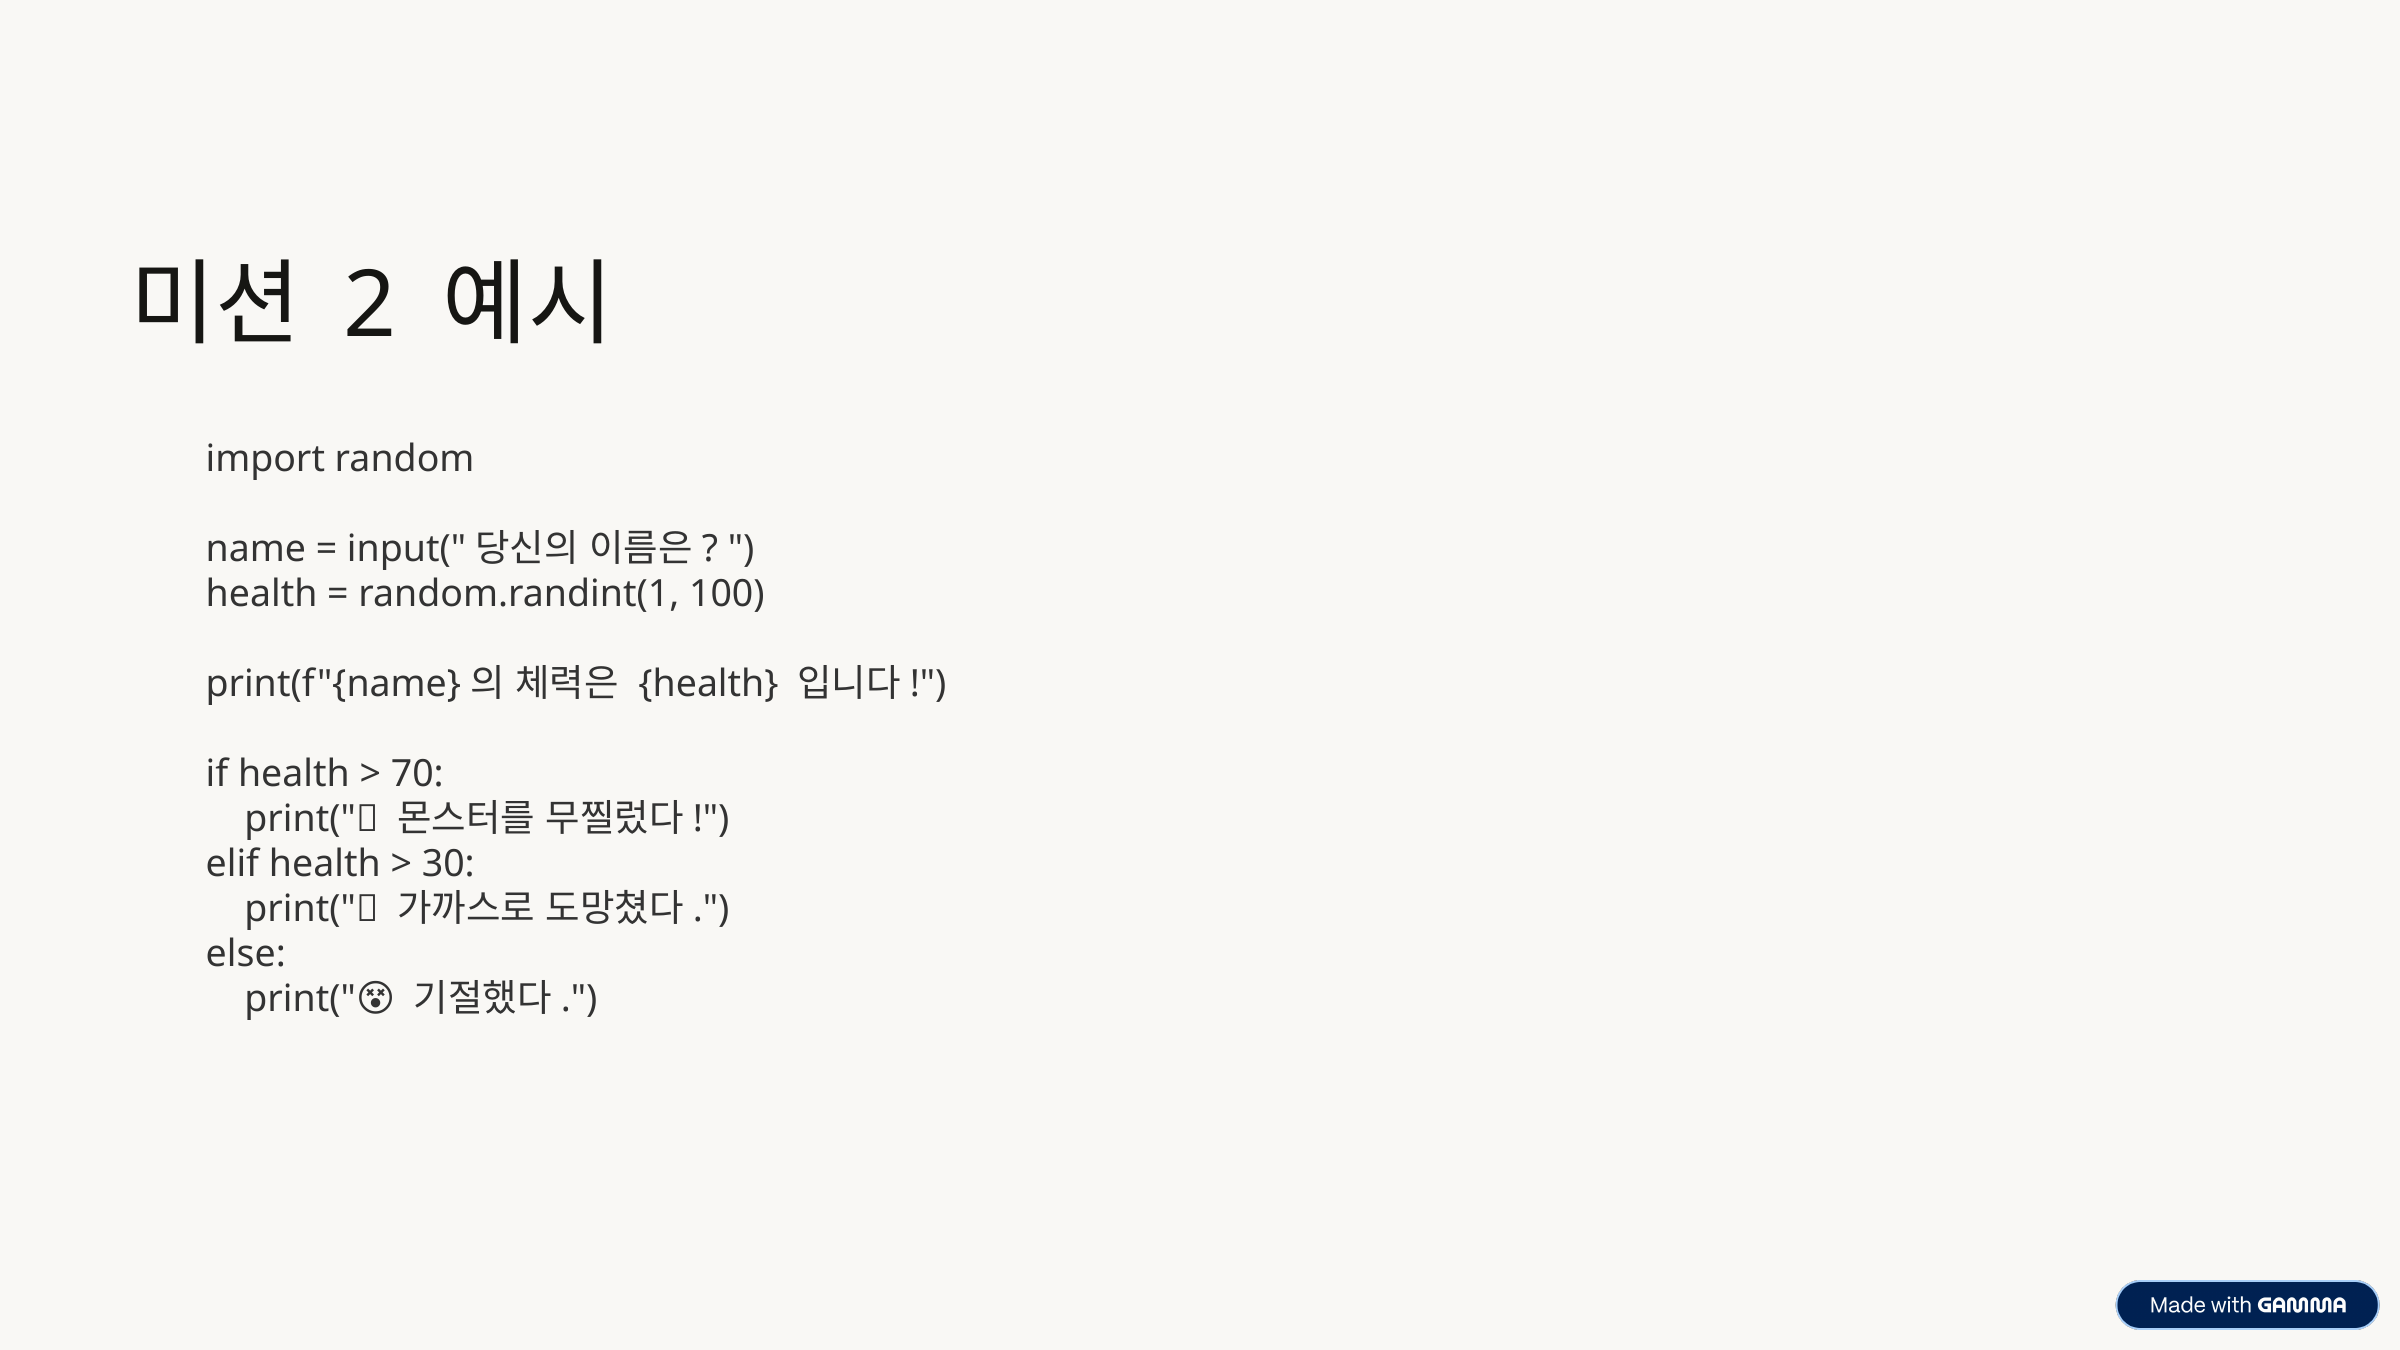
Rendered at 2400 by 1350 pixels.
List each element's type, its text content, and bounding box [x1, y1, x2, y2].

text_box import random name = input("당신의 이름은? ") health = random.randint(1, 100) print(f"{name}의 체력은 {health} 입니다!") if health > 70: print("👊 몬스터를 무찔렀다!") elif health > 30: print("😬 가까스로 도망쳤다.") else: print("😵 기절했다.") [190, 426, 1976, 1026]
picture [2106, 1271, 2389, 1339]
text_box 미션 2 예시 [130, 239, 1061, 356]
